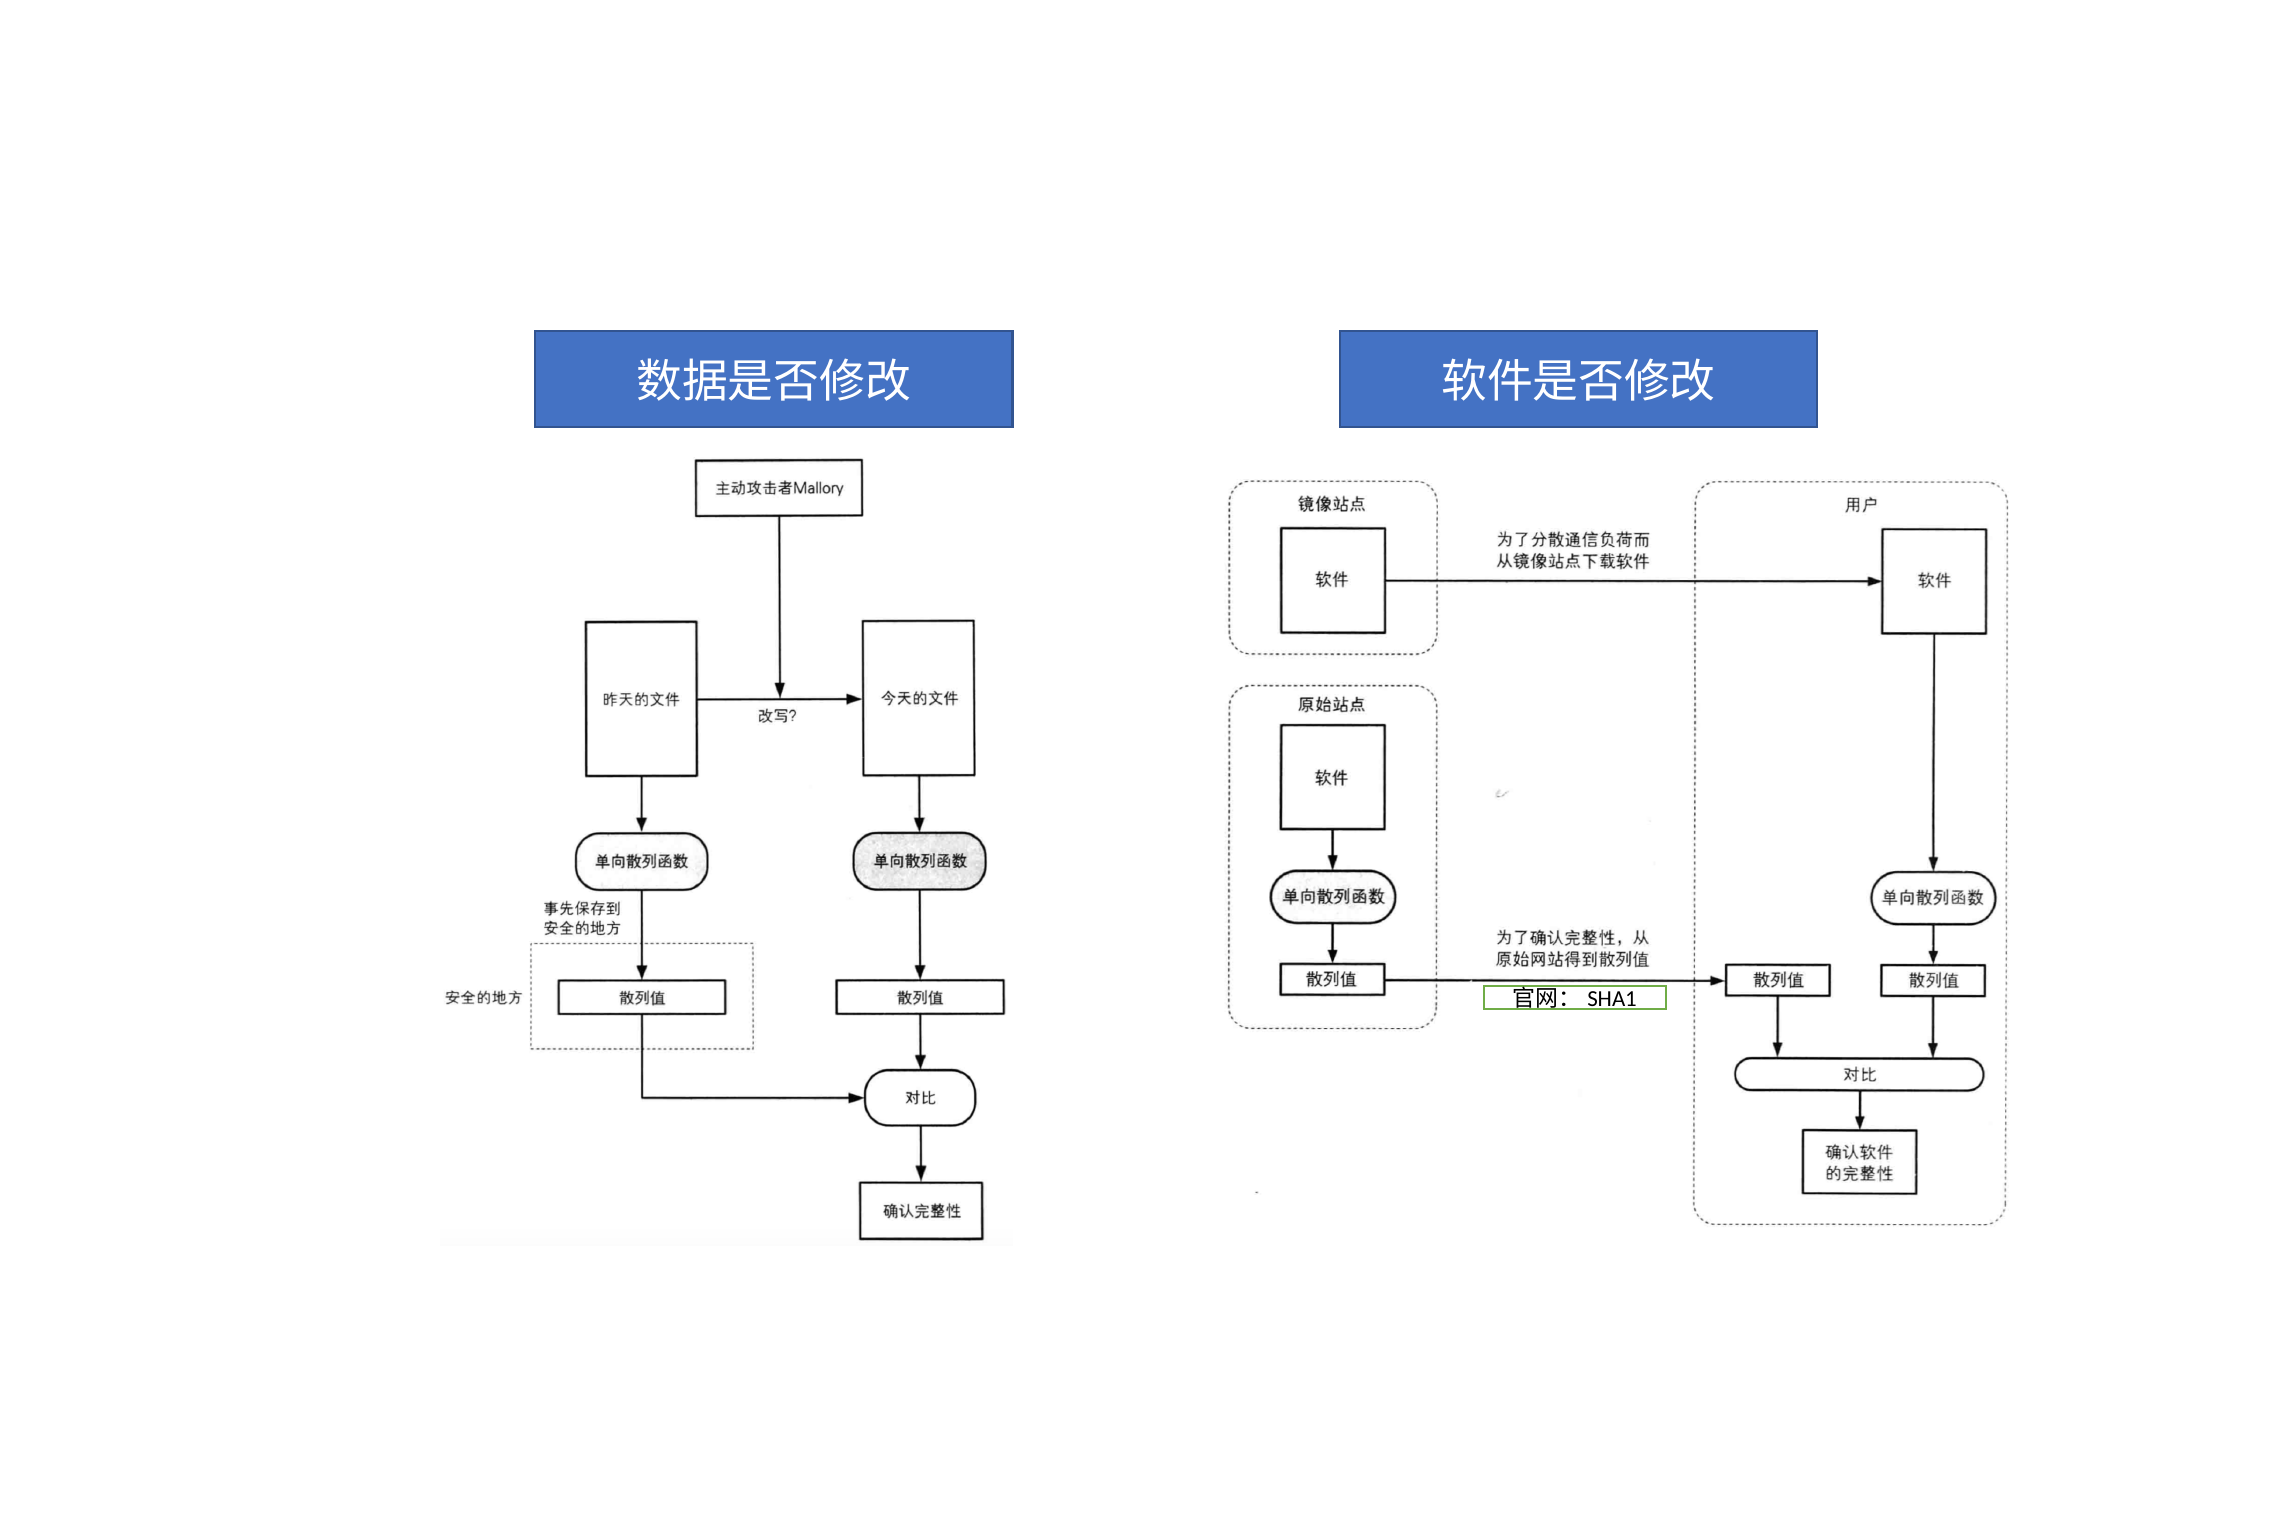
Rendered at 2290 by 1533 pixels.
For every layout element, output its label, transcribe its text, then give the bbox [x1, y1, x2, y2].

picture [1212, 466, 2022, 1233]
picture [440, 454, 1013, 1246]
text_box 数据是否修改 [534, 330, 1014, 428]
text_box 软件是否修改 [1339, 330, 1818, 428]
